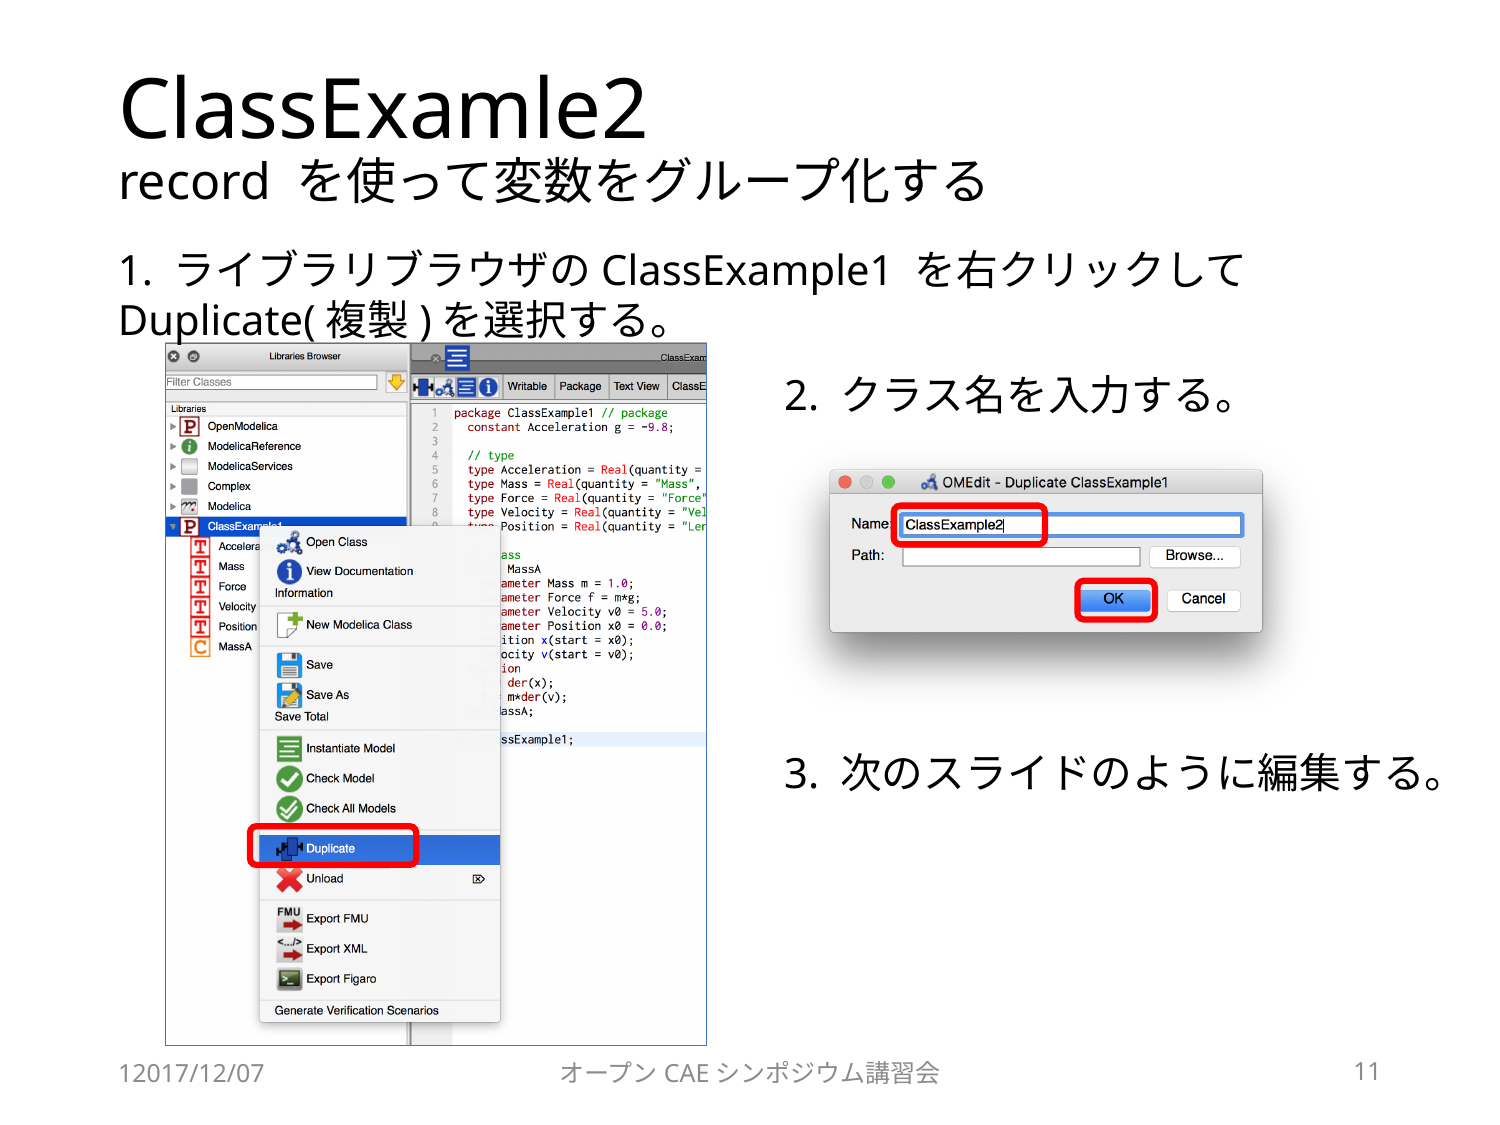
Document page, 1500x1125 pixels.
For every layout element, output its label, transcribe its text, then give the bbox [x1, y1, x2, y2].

picture [165, 342, 707, 1046]
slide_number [103, 1042, 441, 1103]
footer オープンCAEシンポジウム講習会 [496, 1042, 1004, 1103]
text_box 1. ライブラリブラウザのClassExample1 を右クリックしてDuplicate(複製)を選択する。 [103, 236, 1323, 351]
picture [769, 435, 1323, 719]
slide_number 11 [1059, 1042, 1397, 1103]
text_box 2. クラス名を入力する。 [769, 361, 1320, 426]
title ClassExamle2 record を使って変数をグループ化する [103, 59, 1397, 237]
text_box 3. 次のスライドのように編集する。 [769, 739, 1446, 805]
